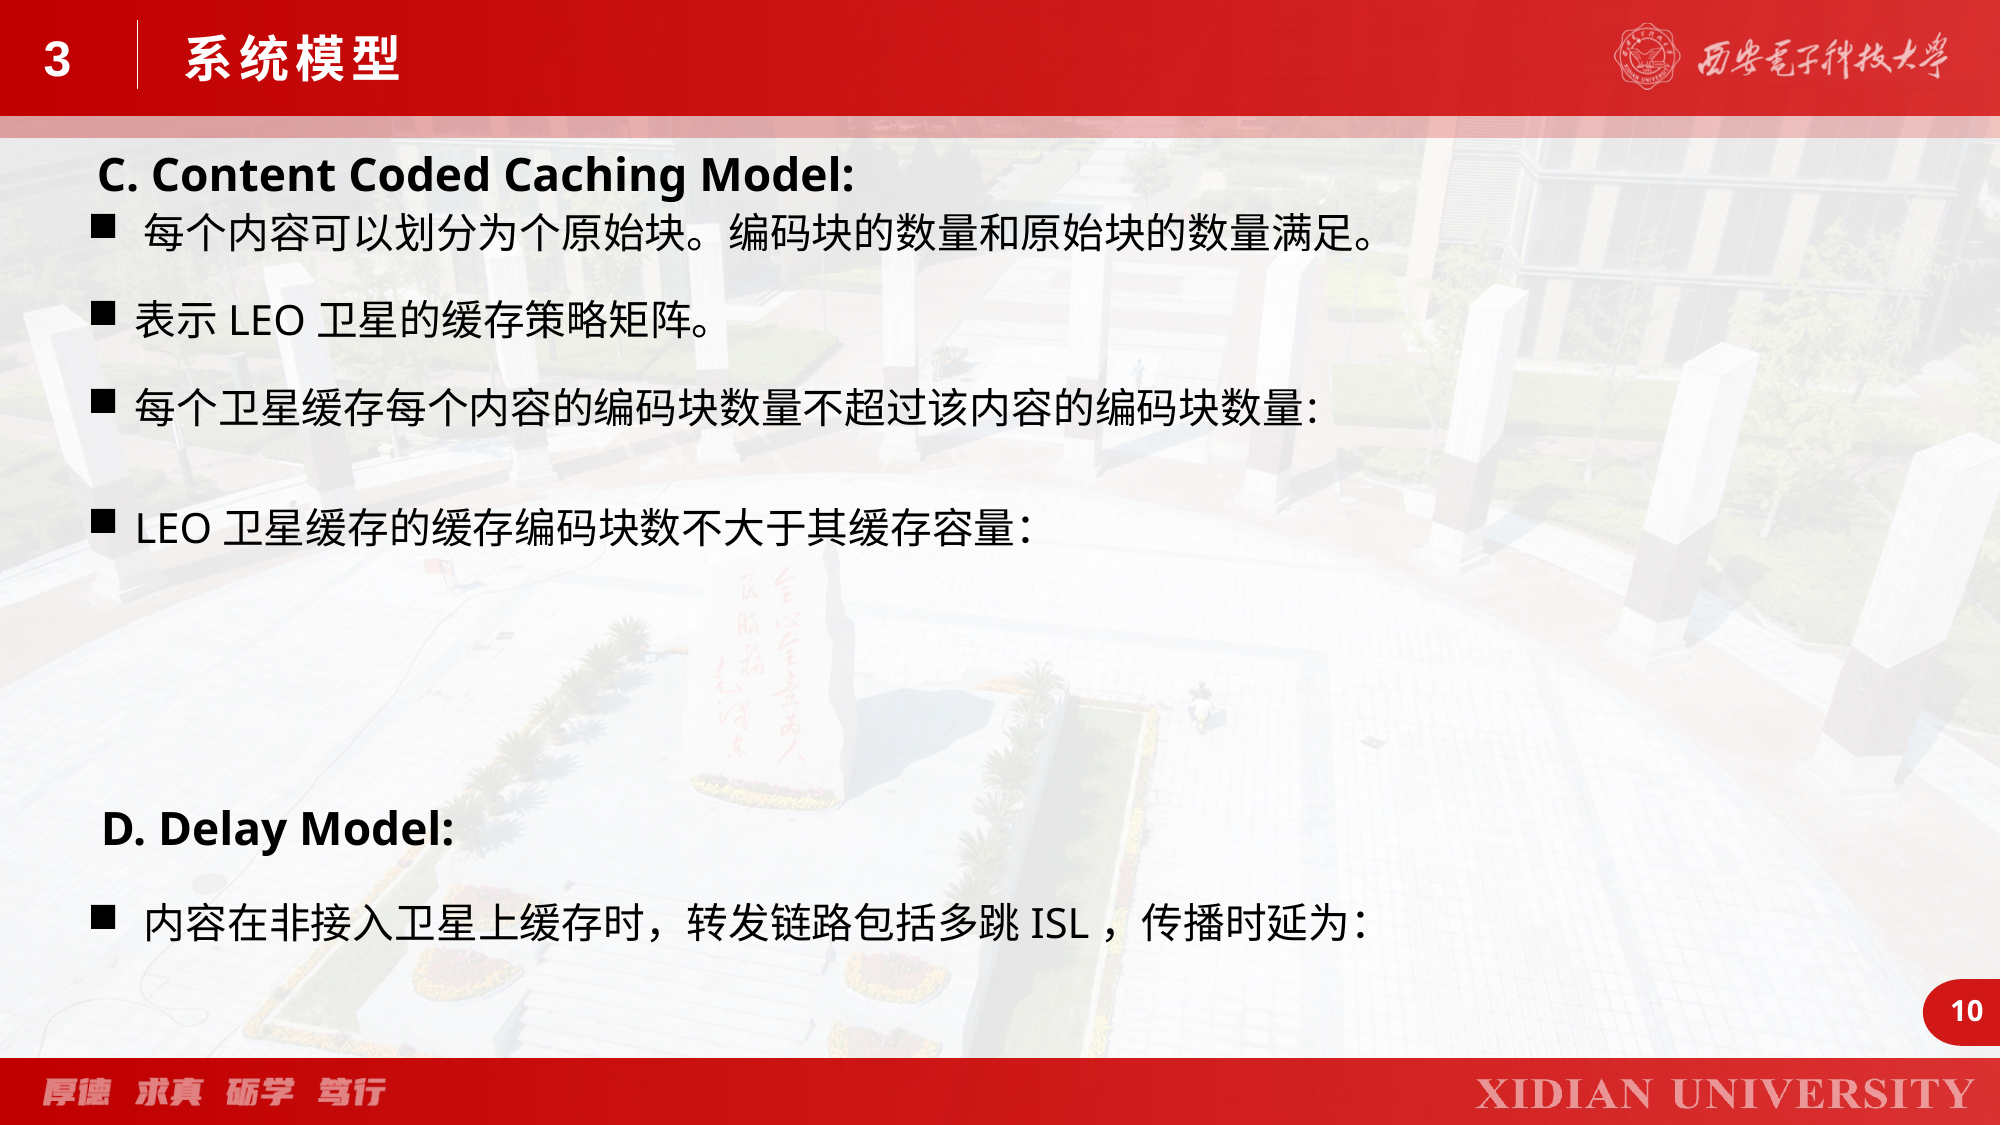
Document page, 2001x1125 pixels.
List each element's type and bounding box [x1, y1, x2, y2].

text_box [0, 0, 2000, 1125]
text_box [21, 22, 1975, 1125]
